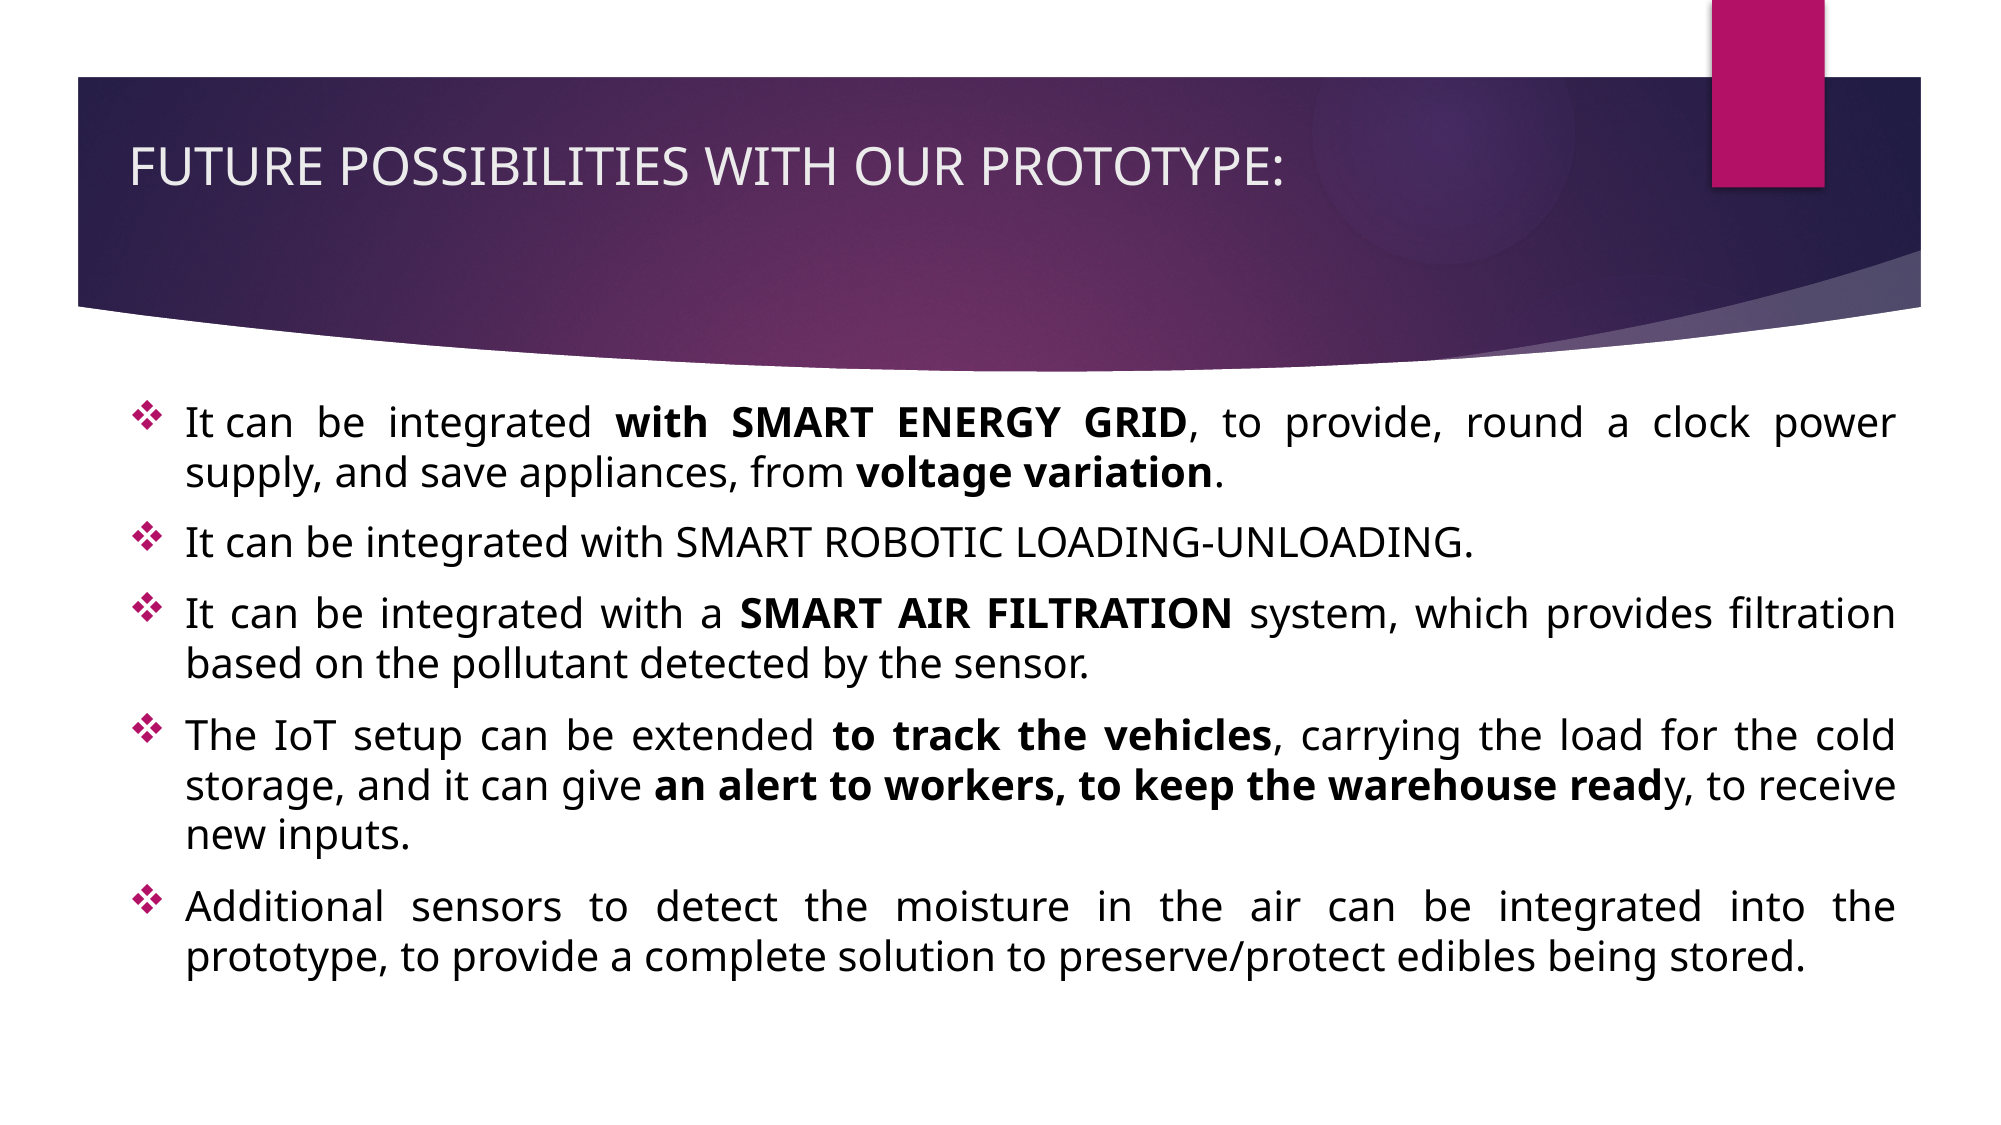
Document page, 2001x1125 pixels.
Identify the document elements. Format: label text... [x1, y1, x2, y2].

list It can be integrated with SMART ENERGY GRID, to provide, round a clock power supply, and save appliances, from voltage variation. It can be integrated with SMART ROBOTIC LOADING-UNLOADING. It can be integrated with a SMART AIR FILTRATION system, which provides filtration based on the pollutant detected by the sensor. The IoT setup can be extended to track the vehicles, carrying the load for the cold storage, and it can give an alert to workers, to keep the warehouse ready, to receive new inputs. Additional sensors to detect the moisture in the air can be integrated into the prototype, to provide a complete solution to preserve/protect edibles being stored. [113, 387, 1913, 1087]
title FUTURE POSSIBILITIES WITH OUR PROTOTYPE: [113, 105, 1551, 222]
